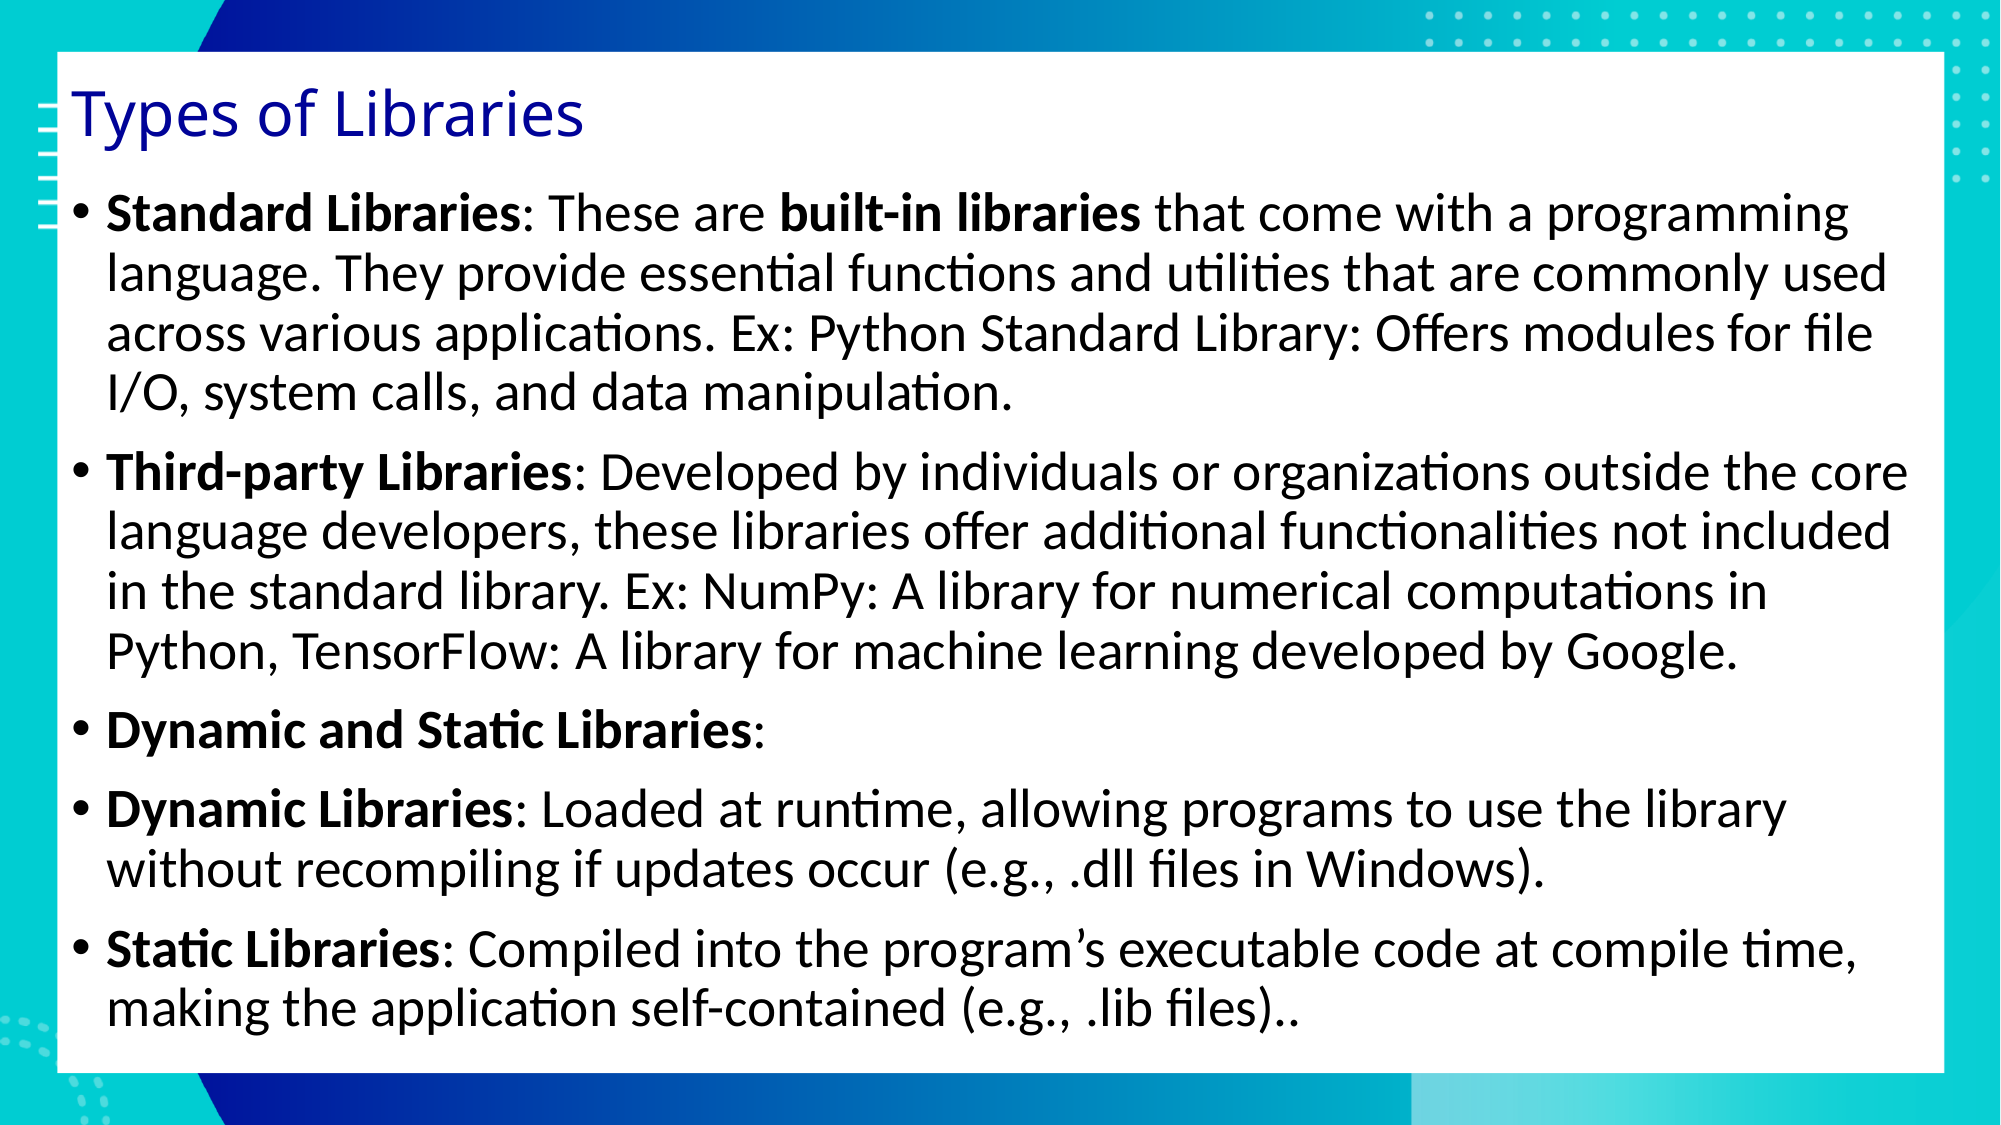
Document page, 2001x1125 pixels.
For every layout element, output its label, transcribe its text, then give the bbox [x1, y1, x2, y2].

title Types of Libraries [56, 56, 1939, 176]
picture [0, 0, 2001, 1125]
list Standard Libraries: These are built-in libraries that come with a programming language. They provide essential functions and utilities that are commonly used across various applications. Ex: Python Standard Library: Offers modules for file I/O, system calls, and data manipulation. Third-party Libraries: Developed by individuals or organizations outside the core language developers, these libraries offer additional functionalities not included in the standard library. Ex: NumPy: A library for numerical computations in Python, TensorFlow: A library for machine learning developed by Google. Dynamic and Static Libraries: Dynamic Libraries: Loaded at runtime, allowing programs to use the library without recompiling if updates occur (e.g., .dll files in Windows). Static Libraries: Compiled into the program’s executable code at compile time, making the application self-contained (e.g., .lib files).. [56, 176, 1939, 1069]
